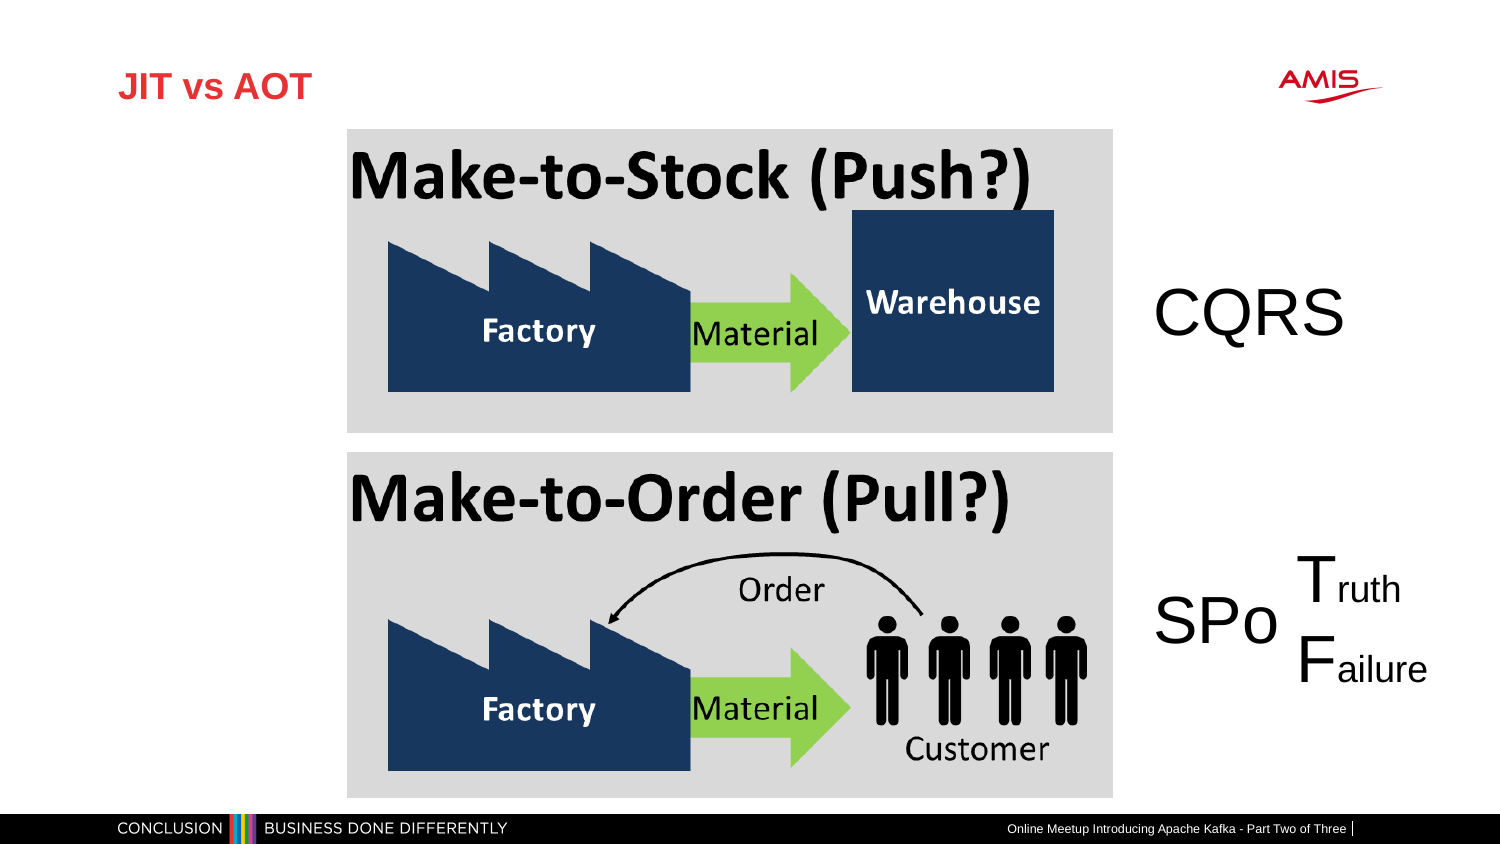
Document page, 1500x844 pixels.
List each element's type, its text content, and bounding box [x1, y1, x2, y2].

text_box CQRS [1153, 268, 1347, 349]
picture [1205, 58, 1388, 106]
footer Online Meetup Introducing Apache Kafka - Part Two of Three [814, 820, 1347, 839]
text_box Truth Failure [1296, 536, 1429, 697]
picture [0, 814, 236, 844]
picture [347, 129, 1113, 798]
text_box SPo [1153, 576, 1280, 657]
picture [239, 814, 1500, 844]
title JIT vs AOT [118, 47, 1205, 130]
